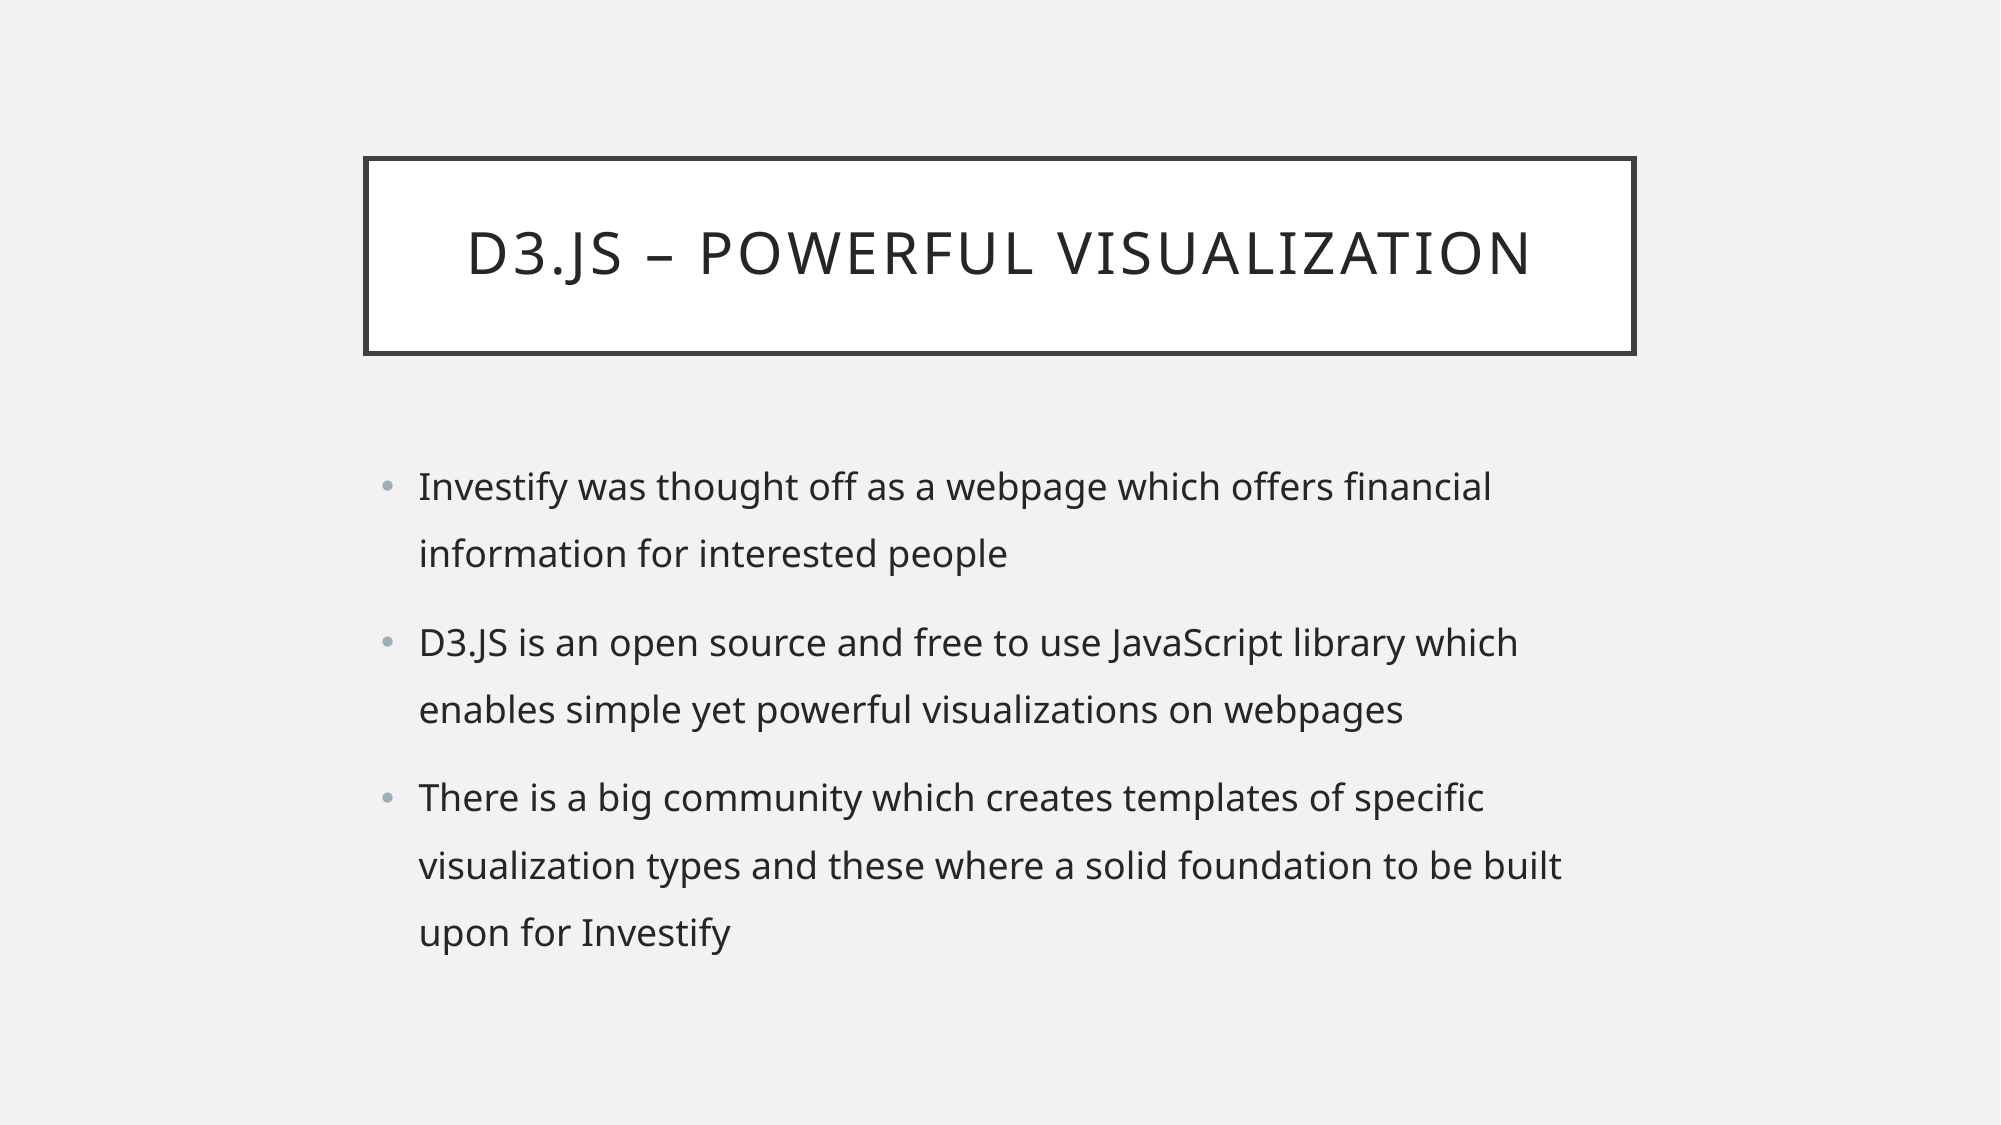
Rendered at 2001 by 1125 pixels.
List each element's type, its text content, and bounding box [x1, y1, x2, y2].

title D3.js – powerful visualization [363, 156, 1637, 356]
list Investify was thought off as a webpage which offers financial information for interested people D3.JS is an open source and free to use JavaScript library which enables simple yet powerful visualizations on webpages There is a big community which creates templates of specific visualization types and these where a solid foundation to be built upon for Investify [366, 432, 1634, 942]
